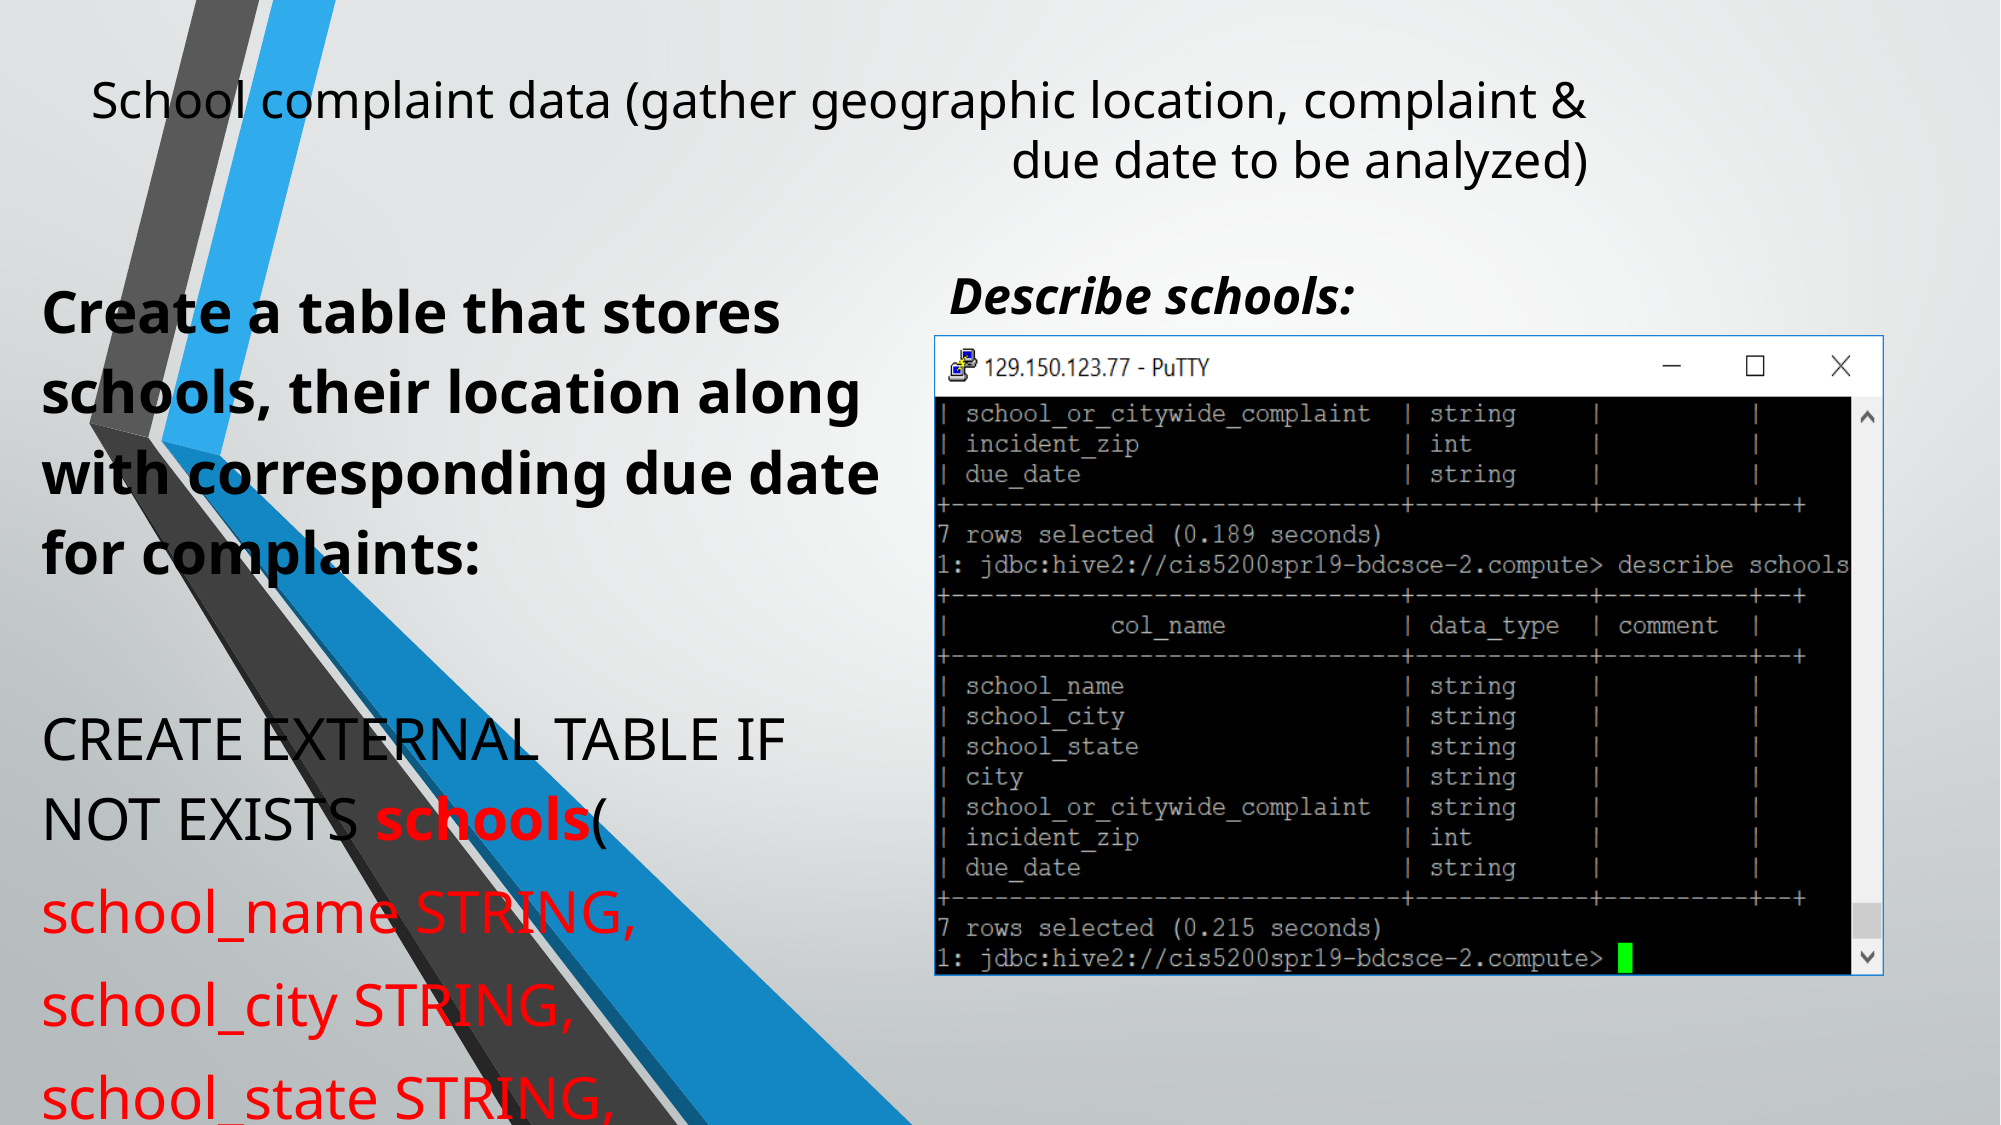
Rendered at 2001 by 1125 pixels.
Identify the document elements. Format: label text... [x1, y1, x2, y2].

text_box Describe schools: [934, 257, 1470, 335]
subtitle Create a table that stores schools, their location along with corresponding due date for complaints: CREATE EXTERNAL TABLE IF NOT EXISTS schools( school_name STRING, school_city STRING, school_state STRING, [21, 244, 935, 844]
picture [934, 335, 1884, 976]
title School complaint data (gather geographic location, complaint & due date to be analyzed) [21, 63, 1609, 209]
